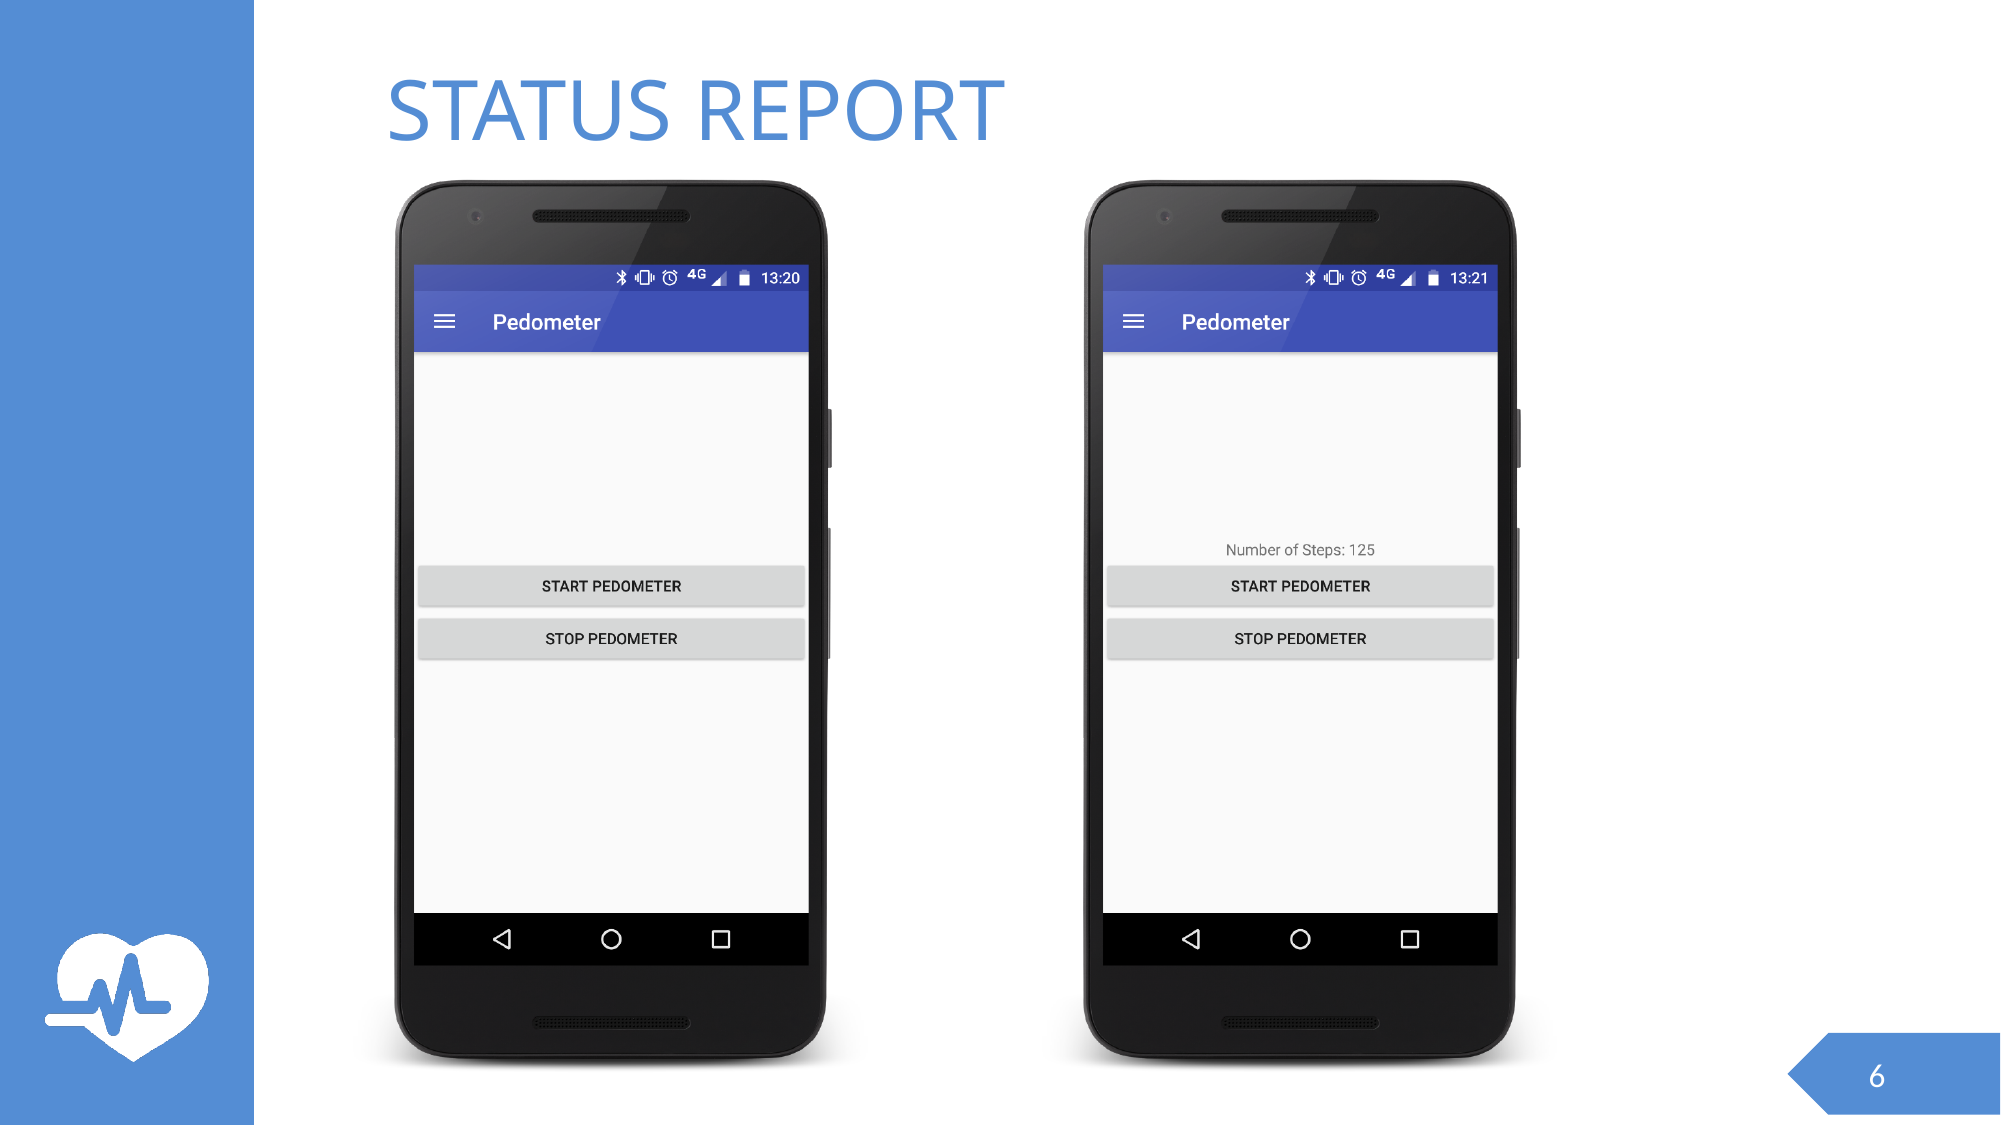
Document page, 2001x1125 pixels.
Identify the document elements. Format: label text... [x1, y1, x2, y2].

picture [991, 87, 1612, 1125]
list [302, 87, 923, 1125]
picture [42, 913, 211, 1082]
title Status Report [371, 59, 1863, 167]
